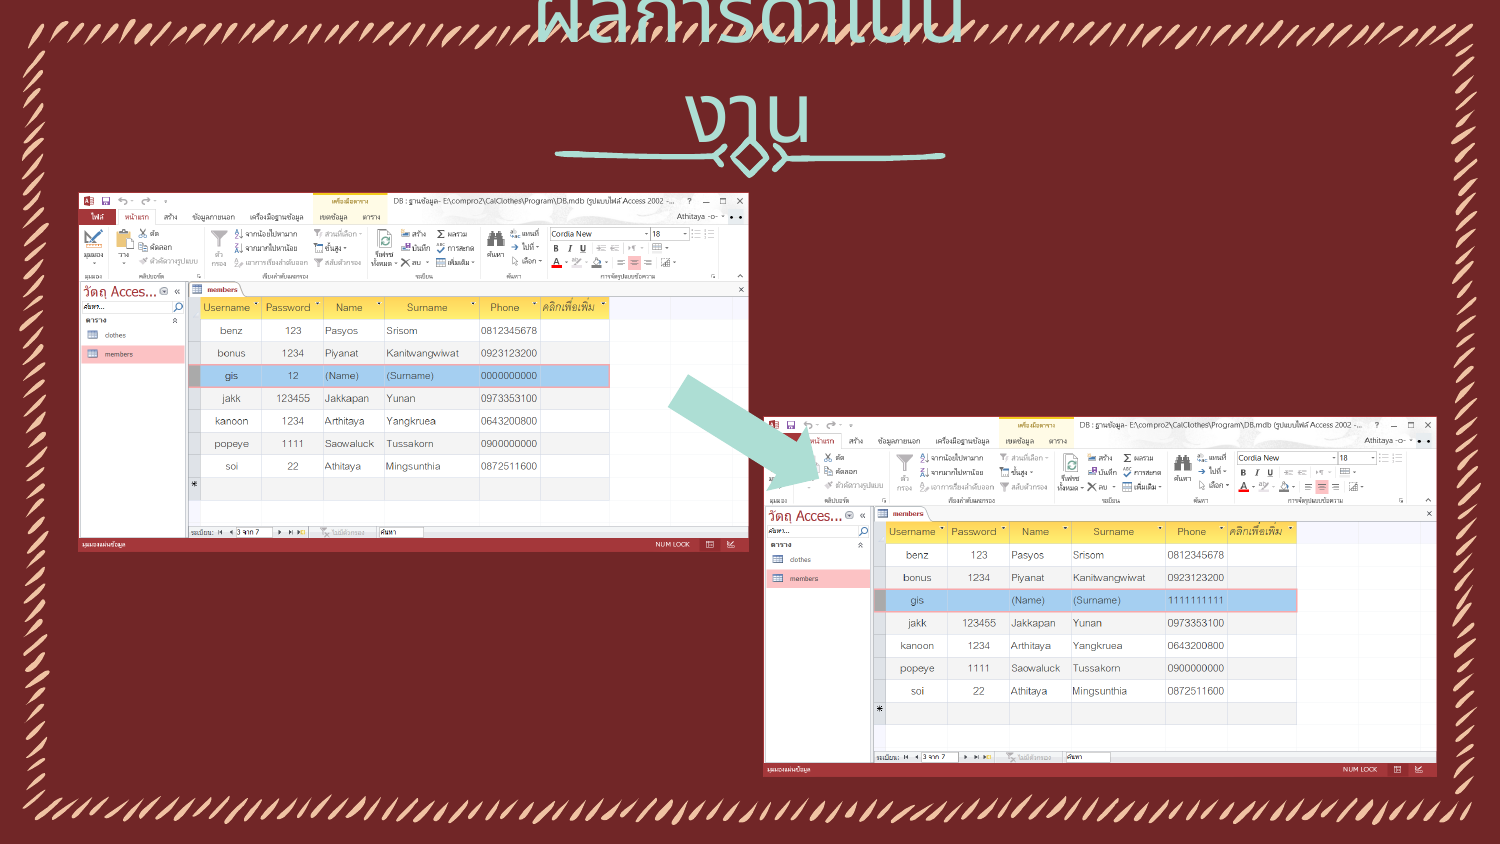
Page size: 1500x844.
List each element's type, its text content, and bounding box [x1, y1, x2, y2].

picture [763, 415, 1438, 777]
picture [77, 192, 749, 552]
text_box [752, 411, 761, 466]
text_box [745, 175, 755, 179]
text_box ผลการดำเนินงาน [507, 62, 993, 175]
